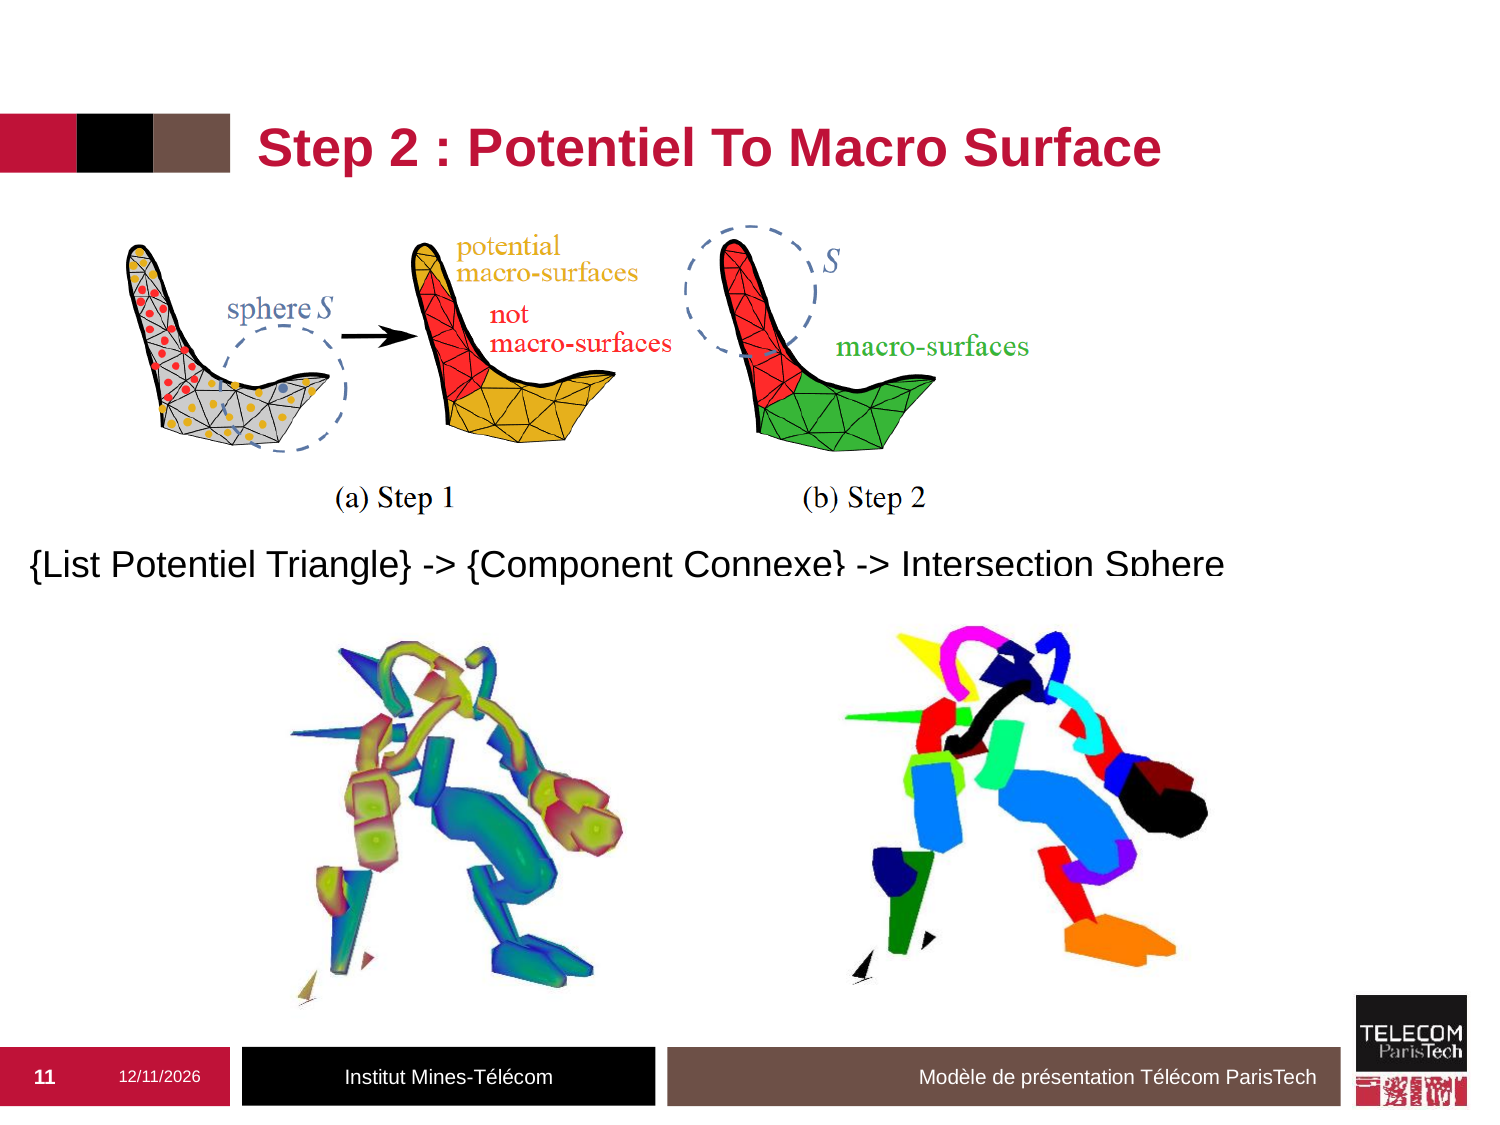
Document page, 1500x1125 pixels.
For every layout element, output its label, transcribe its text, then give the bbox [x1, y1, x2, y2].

title Step 2 : Potentiel To Macro Surface [242, 0, 1425, 185]
picture [1352, 991, 1471, 1110]
picture [726, 575, 1317, 1026]
picture [241, 601, 654, 1020]
text_box {List Potentiel Triangle} -> {Component Connexe} -> Intersection Sphere [14, 532, 1459, 593]
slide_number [89, 1046, 232, 1106]
picture [14, 193, 1065, 538]
footer Modèle de présentation Télécom ParisTech [667, 1046, 1341, 1106]
slide_number 11 [1, 1046, 89, 1106]
